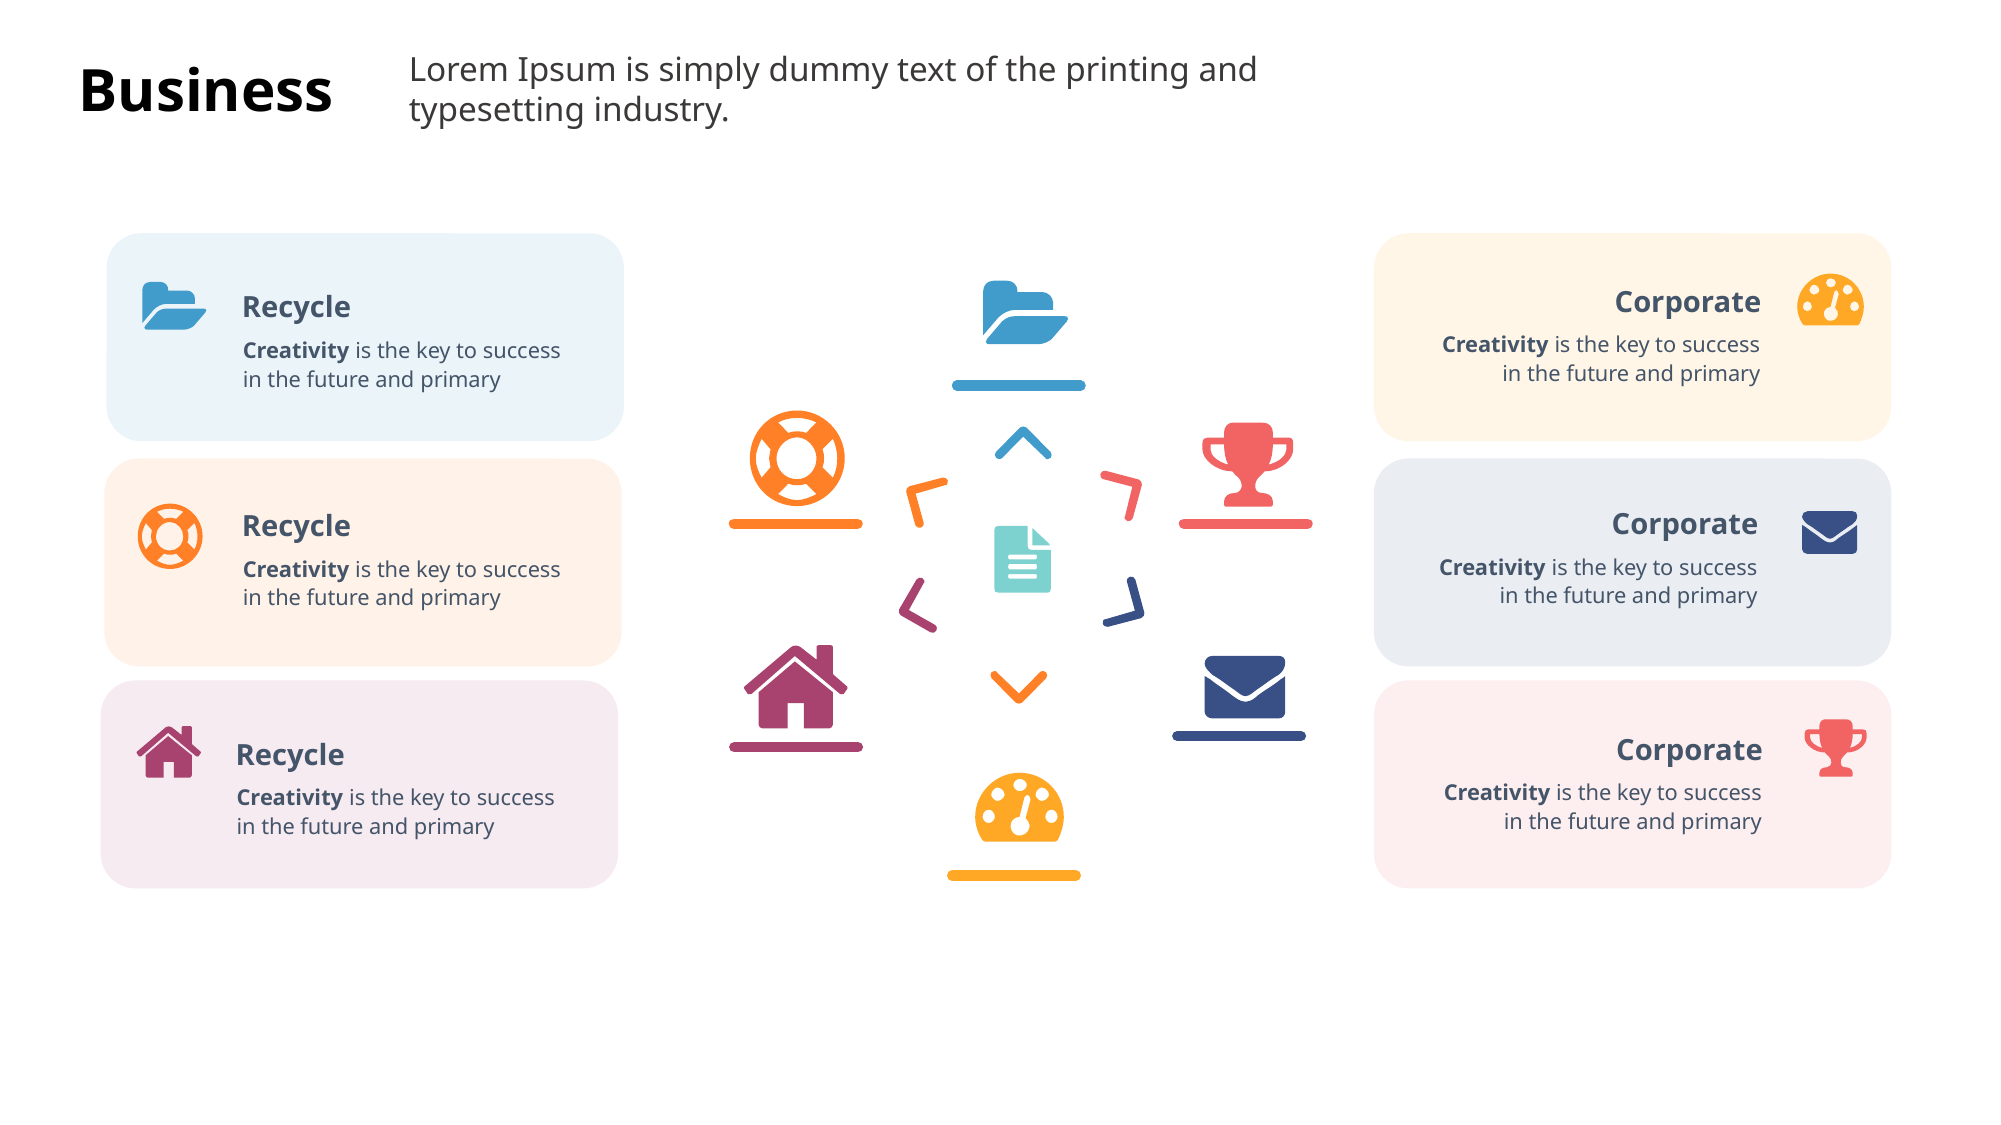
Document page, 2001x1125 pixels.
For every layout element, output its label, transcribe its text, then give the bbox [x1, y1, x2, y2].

text_box [144, 308, 207, 330]
text_box [142, 281, 195, 323]
text_box [1802, 524, 1858, 554]
text_box Creativity is the key to success in the future and primary [1403, 310, 1797, 405]
text_box [1372, 232, 1893, 443]
text_box [1804, 719, 1867, 777]
text_box Recycle [205, 720, 376, 786]
text_box [1202, 422, 1294, 507]
text_box Corporate [1584, 268, 1792, 333]
text_box [898, 577, 937, 633]
text_box [136, 726, 201, 778]
text_box Recycle [211, 492, 382, 558]
text_box [1204, 676, 1286, 719]
text_box Creativity is the key to success in the future and primary [1405, 758, 1799, 853]
text_box Lorem Ipsum is simply dummy text of the printing and typesetting industry. [394, 41, 1395, 136]
text_box [744, 645, 848, 695]
text_box Corporate [1585, 715, 1793, 781]
text_box [99, 679, 620, 890]
text_box Creativity is the key to success in the future and primary [200, 763, 594, 857]
text_box [1372, 457, 1893, 668]
text_box [983, 280, 1054, 336]
text_box [985, 316, 1069, 345]
text_box [994, 525, 1051, 593]
text_box [1204, 655, 1286, 697]
text_box Creativity is the key to success in the future and primary [206, 316, 600, 410]
text_box Recycle [211, 273, 382, 339]
text_box Creativity is the key to success in the future and primary [1401, 532, 1794, 627]
text_box [1802, 511, 1858, 539]
text_box [749, 410, 845, 507]
text_box Corporate [1581, 490, 1789, 556]
text_box Business [63, 46, 349, 131]
text_box [906, 477, 948, 528]
text_box [994, 426, 1052, 460]
text_box [975, 772, 1064, 842]
text_box [1100, 470, 1142, 522]
text_box [758, 661, 833, 729]
text_box [103, 457, 623, 668]
text_box [1797, 273, 1864, 326]
text_box [1102, 576, 1145, 627]
text_box [137, 503, 203, 569]
text_box [105, 232, 625, 443]
text_box Creativity is the key to success in the future and primary [206, 534, 600, 629]
text_box [990, 670, 1048, 704]
text_box [1372, 679, 1893, 890]
